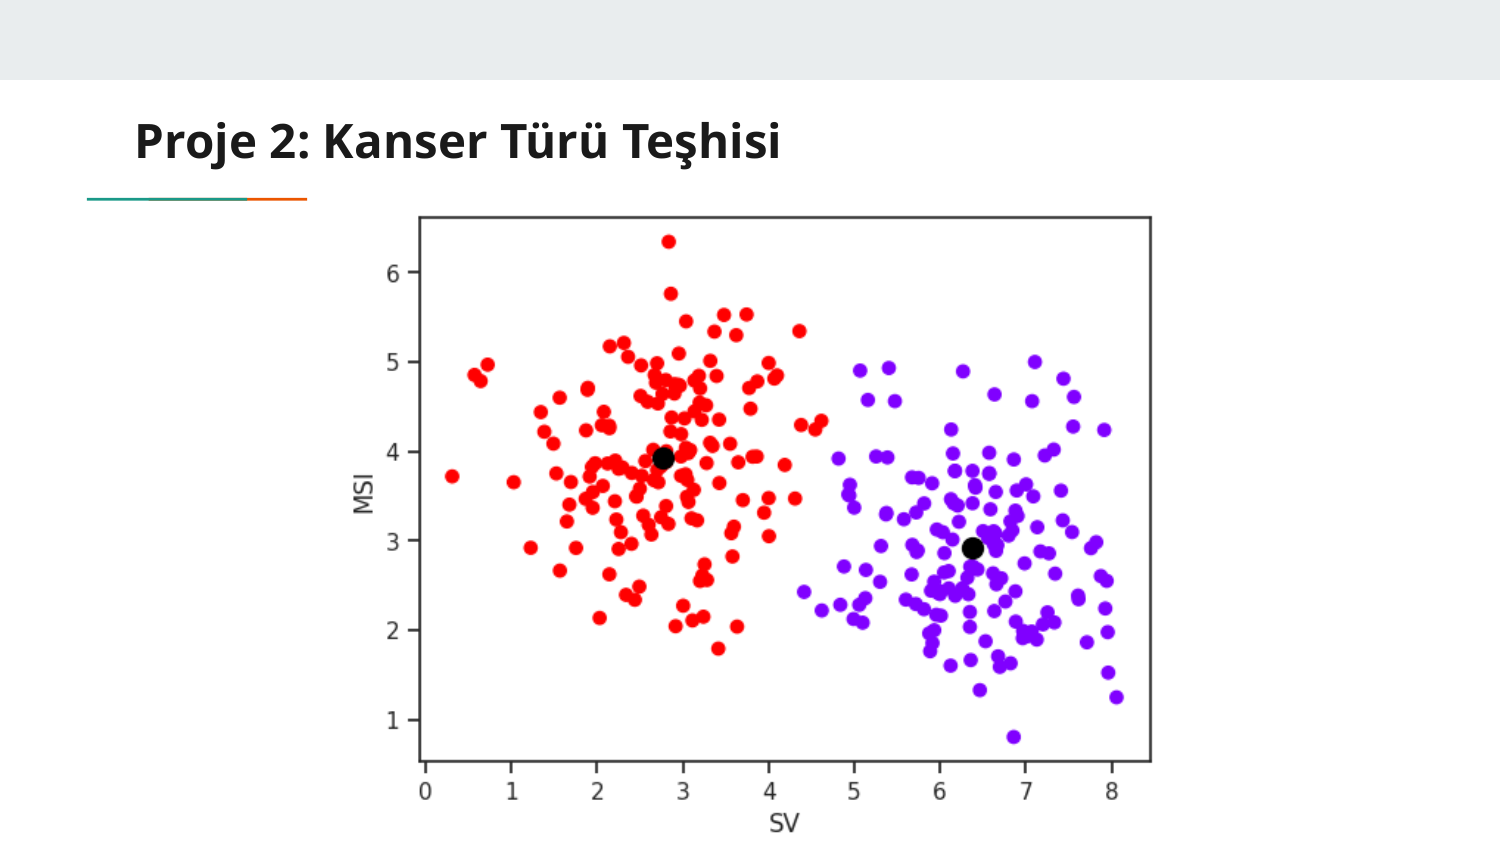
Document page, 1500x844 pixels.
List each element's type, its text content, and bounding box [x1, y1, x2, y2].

title Proje 2: Kanser Türü Teşhisi [119, 95, 1381, 184]
picture [335, 202, 1165, 844]
